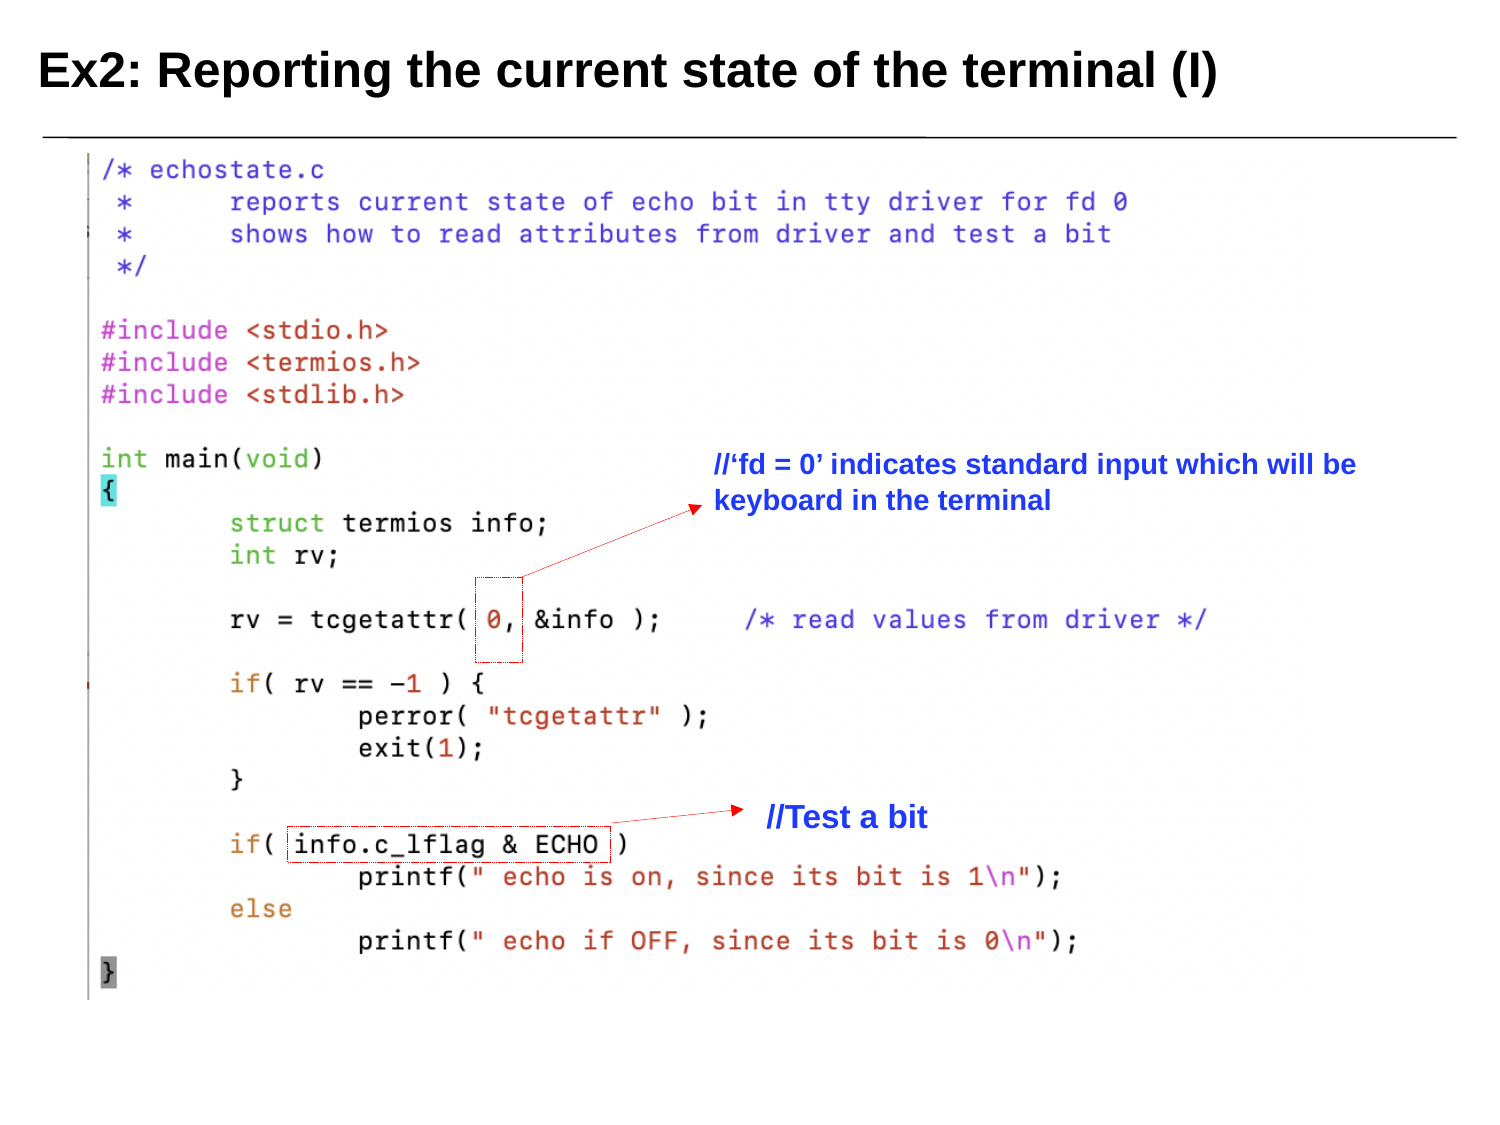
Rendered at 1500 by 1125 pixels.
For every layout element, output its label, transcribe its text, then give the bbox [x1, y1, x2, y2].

text_box //‘fd = 0’ indicates standard input which will be keyboard in the terminal [1317, 438, 1441, 524]
picture [87, 153, 1317, 1000]
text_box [611, 809, 744, 823]
title Ex2: Reporting the current state of the terminal (I) [37, 37, 1450, 113]
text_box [522, 505, 703, 577]
